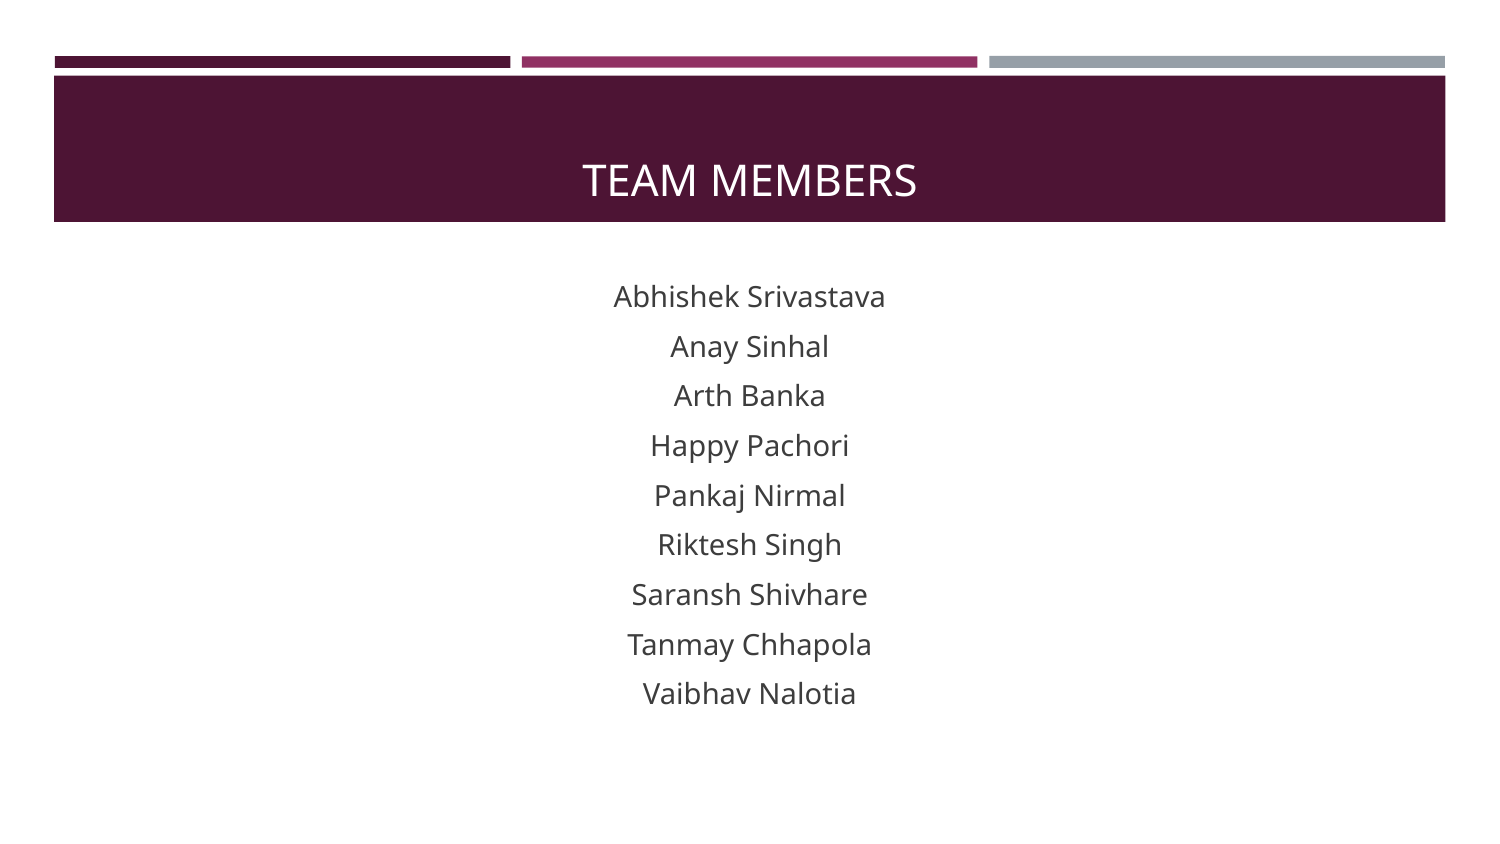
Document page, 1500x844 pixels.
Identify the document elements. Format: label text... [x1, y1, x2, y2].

list Abhishek Srivastava Anay Sinhal Arth Banka Happy Pachori Pankaj Nirmal Riktesh Singh Saransh Shivhare Tanmay Chhapola Vaibhav Nalotia [71, 268, 1429, 721]
title TEAM MEMBERS [71, 86, 1429, 212]
